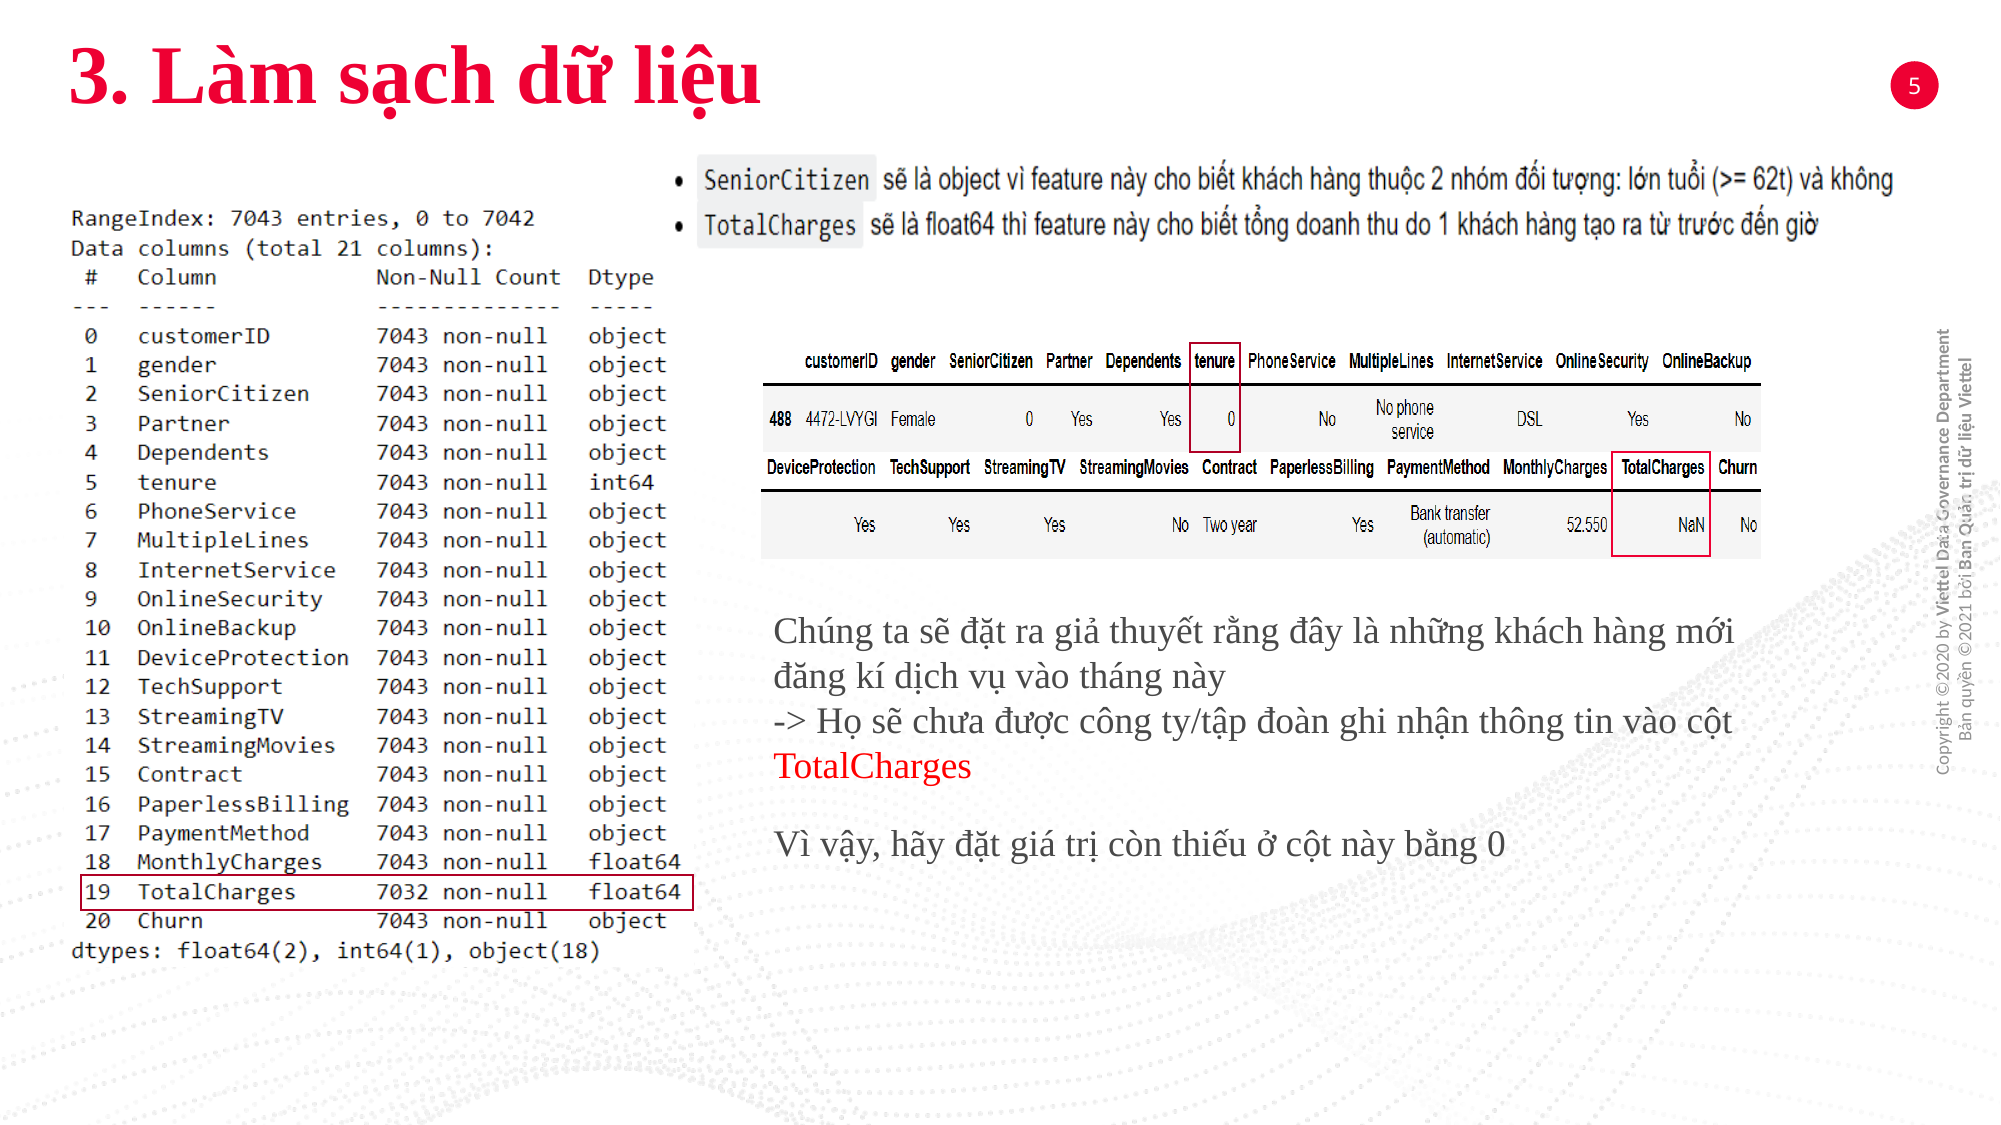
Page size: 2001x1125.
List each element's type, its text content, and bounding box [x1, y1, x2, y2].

picture [0, 0, 2000, 1125]
text_box Vì vậy, hãy đặt giá trị còn thiếu ở cột này bằng 0 [758, 811, 1816, 872]
text_box Chúng ta sẽ đặt ra giả thuyết rằng đây là những khách hàng mới đăng kí dịch vụ vào tháng này -> Họ sẽ chưa được công ty/tập đoàn ghi nhận thông tin vào cột TotalCharges [758, 598, 1816, 794]
text_box 3. Làm sạch dữ liệu [53, 44, 1537, 105]
